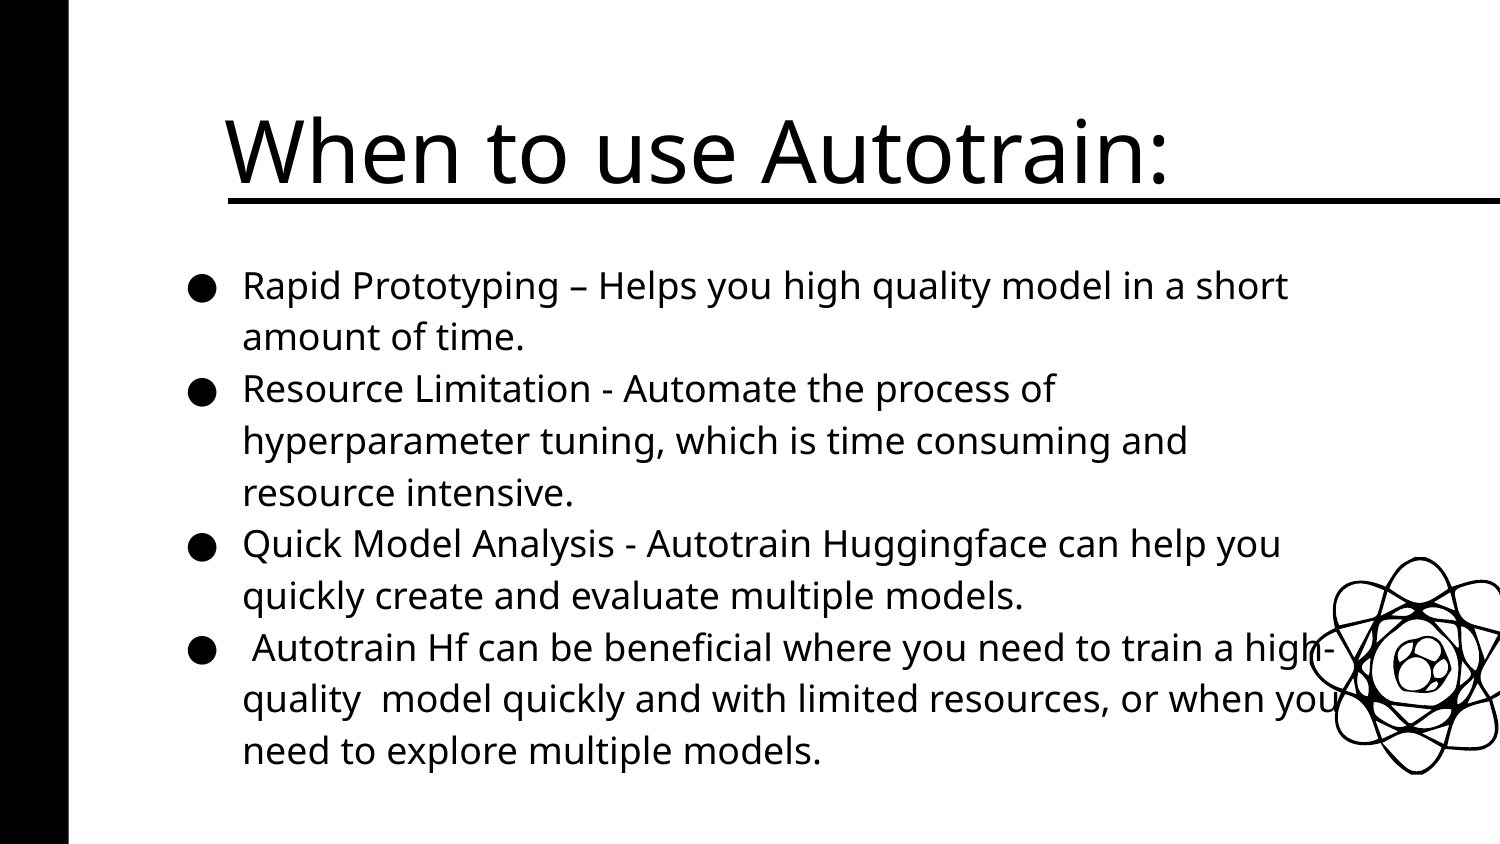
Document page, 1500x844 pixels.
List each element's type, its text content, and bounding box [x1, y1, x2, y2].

title When to use Autotrain: [209, 86, 1500, 216]
subtitle Rapid Prototyping – Helps you high quality model in a short amount of time. Resource Limitation - Automate the process of hyperparameter tuning, which is time consuming and resource intensive. Quick Model Analysis - Autotrain Huggingface can help you quickly create and evaluate multiple models. Autotrain Hf can be beneficial where you need to train a high-quality model quickly and with limited resources, or when you need to explore multiple models. [152, 239, 1363, 628]
